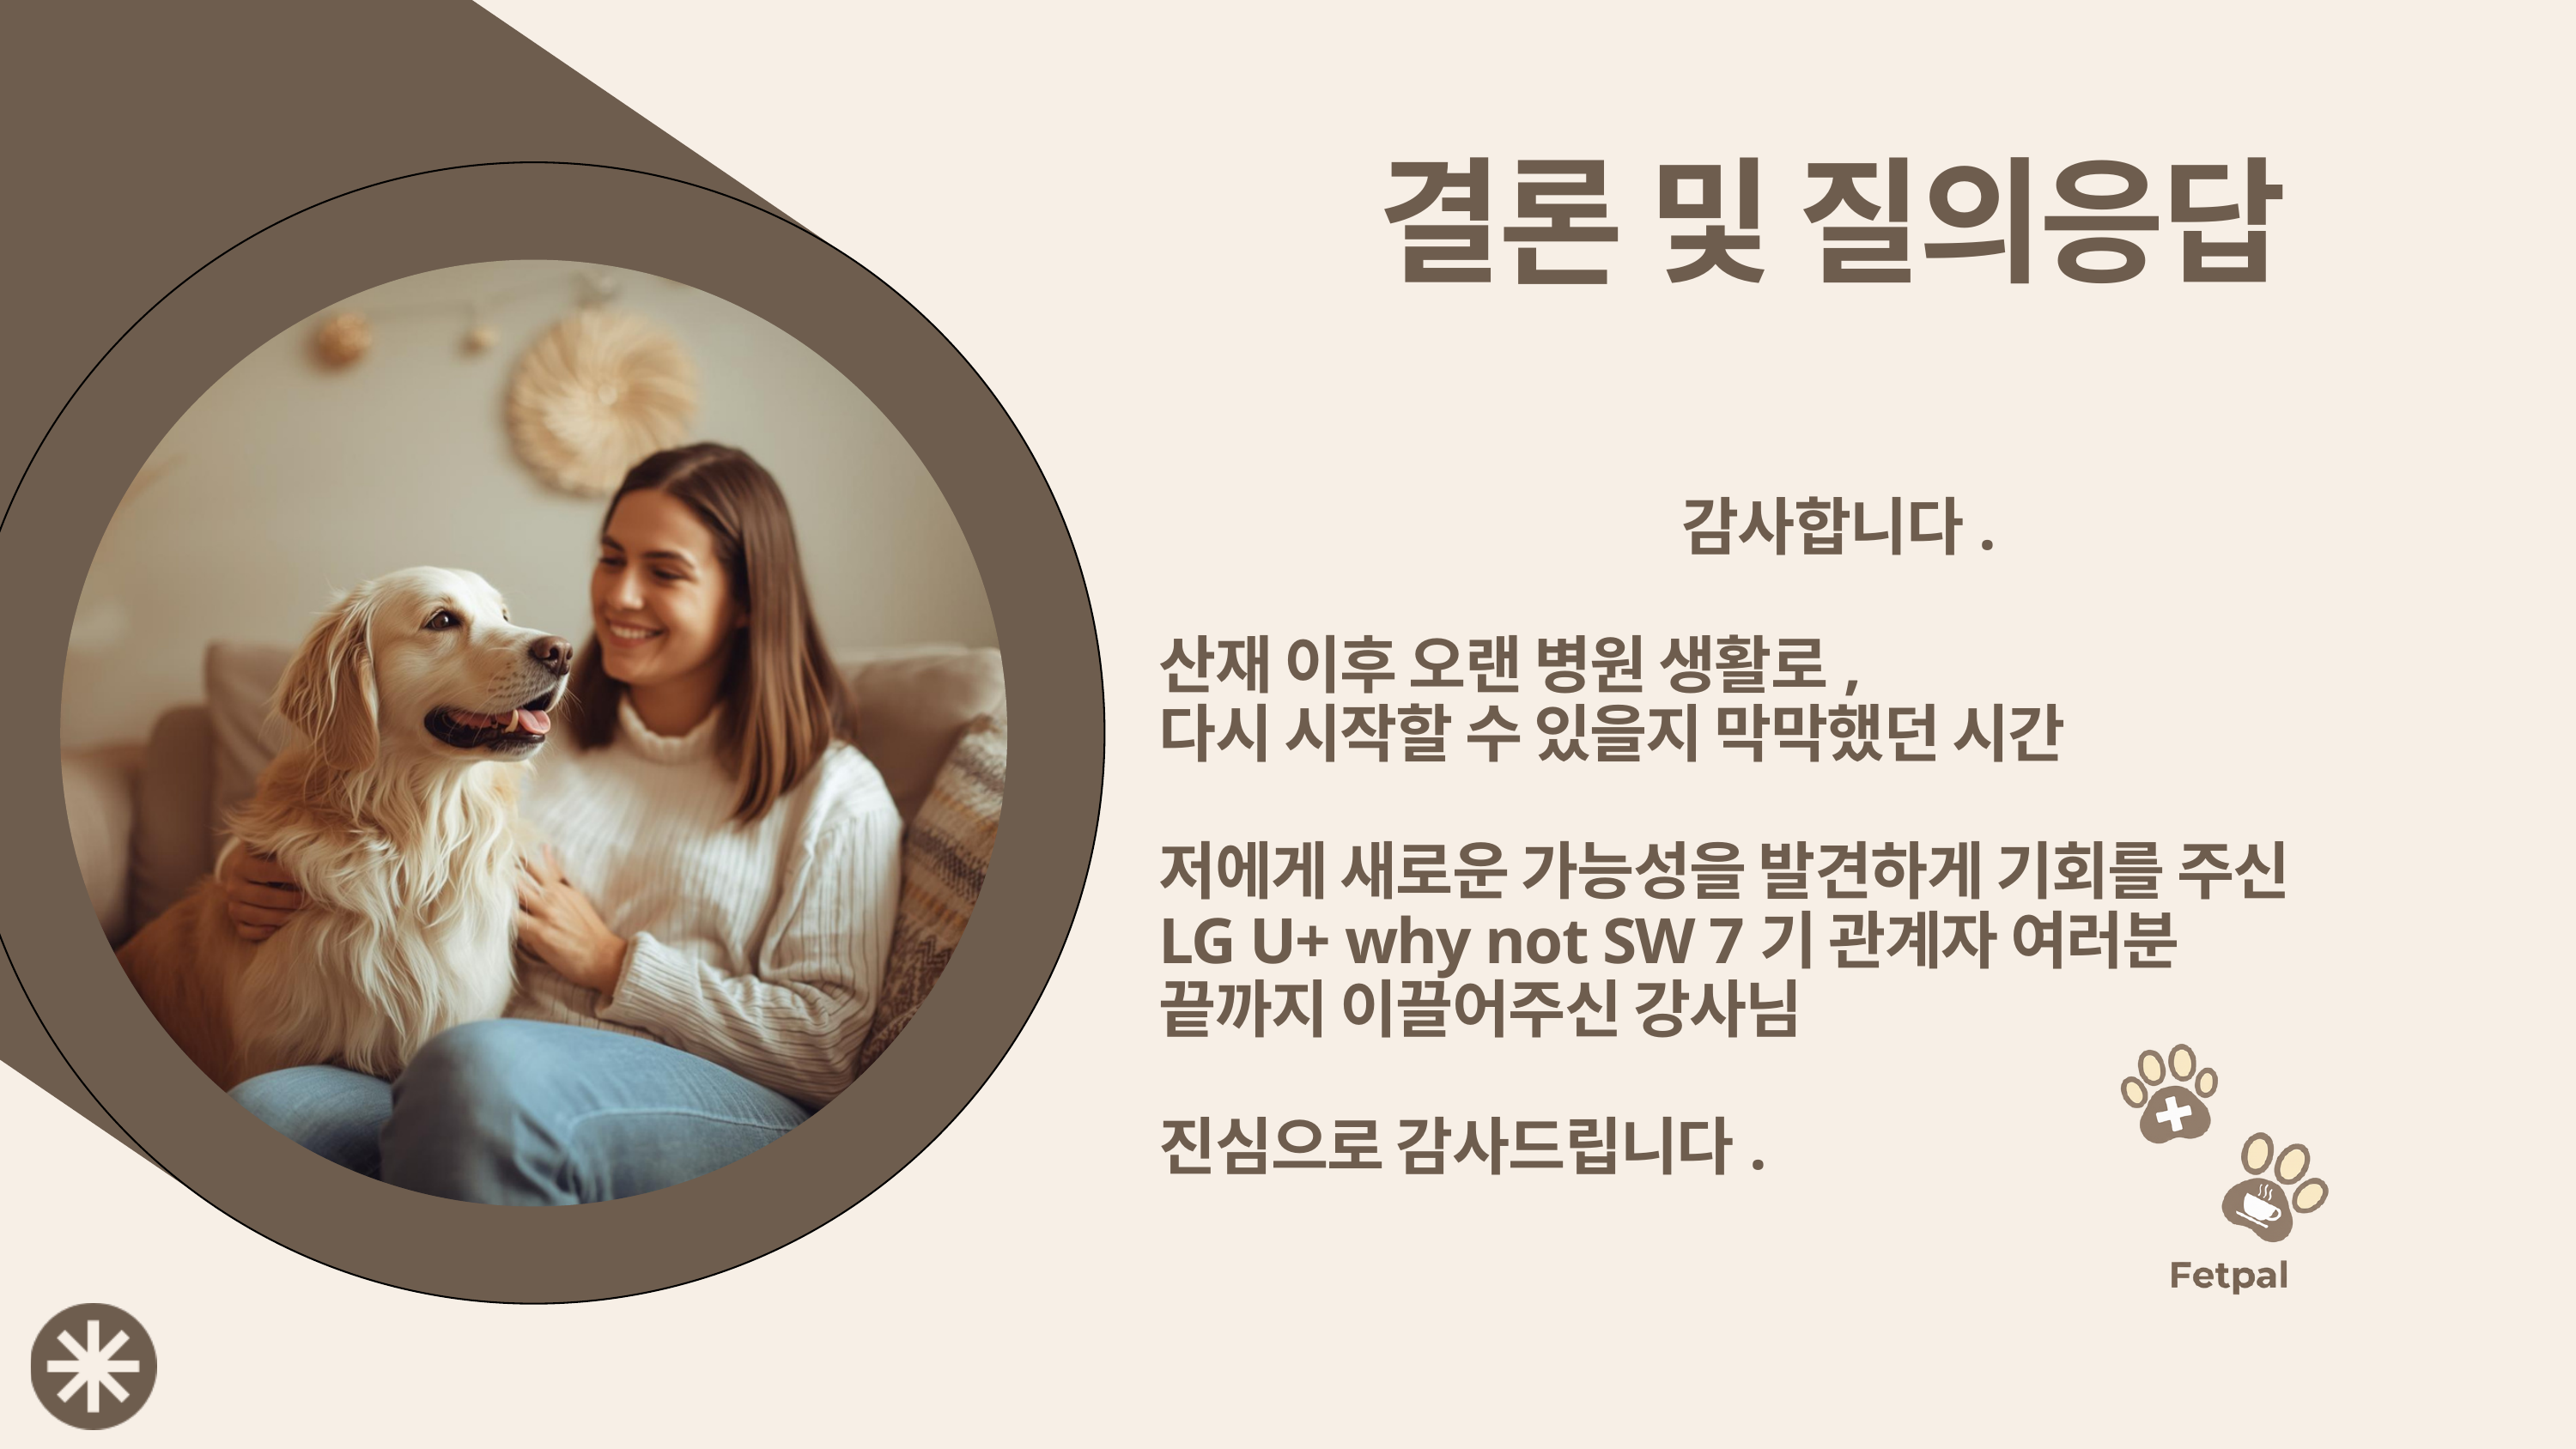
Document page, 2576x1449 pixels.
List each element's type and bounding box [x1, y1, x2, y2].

text_box [1377, 144, 2432, 391]
text_box [30, 1313, 157, 1430]
text_box [0, 0, 1105, 1304]
text_box [1158, 492, 2535, 1399]
